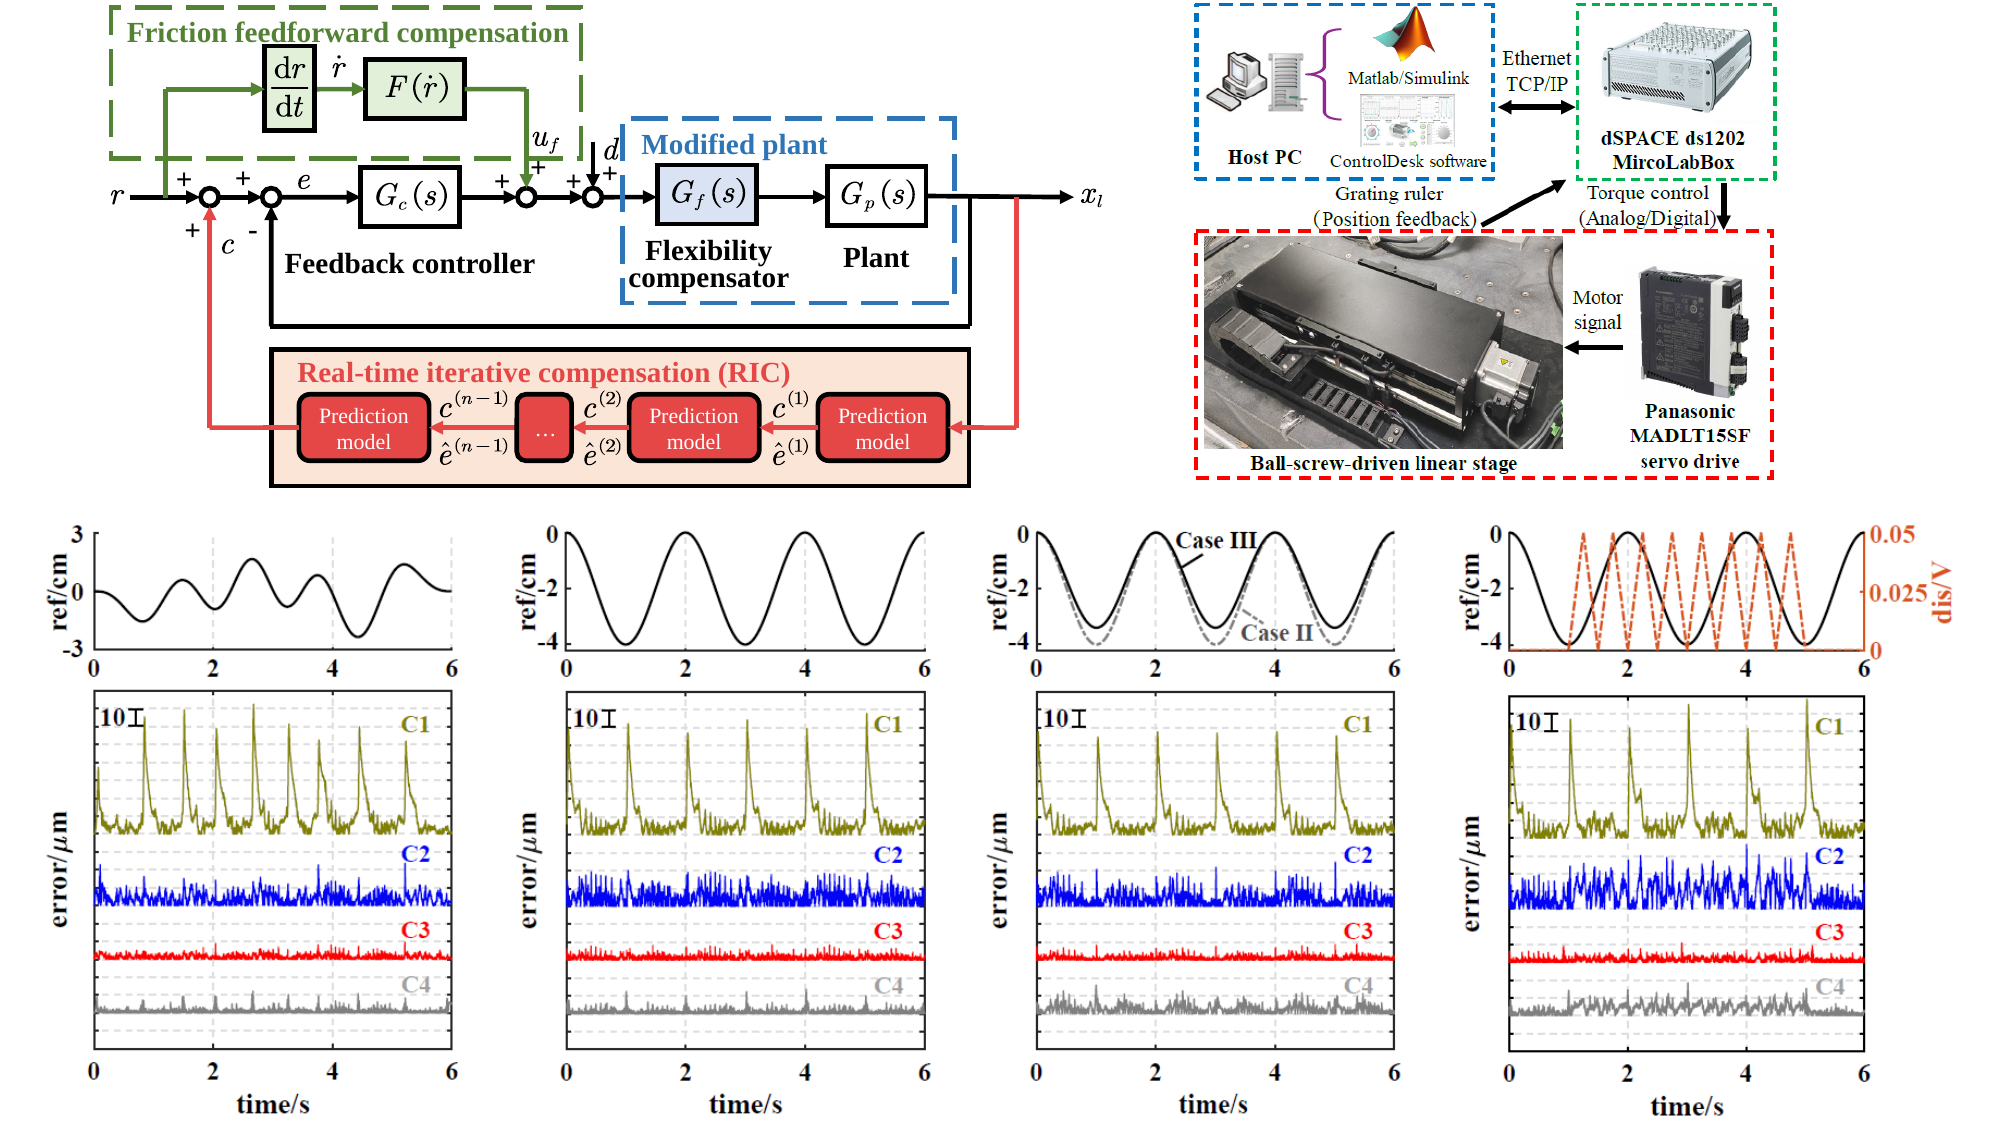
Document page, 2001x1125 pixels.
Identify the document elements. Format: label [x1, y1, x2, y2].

picture [1189, 0, 1781, 487]
picture [39, 520, 1961, 1121]
text_box [107, 5, 1108, 487]
